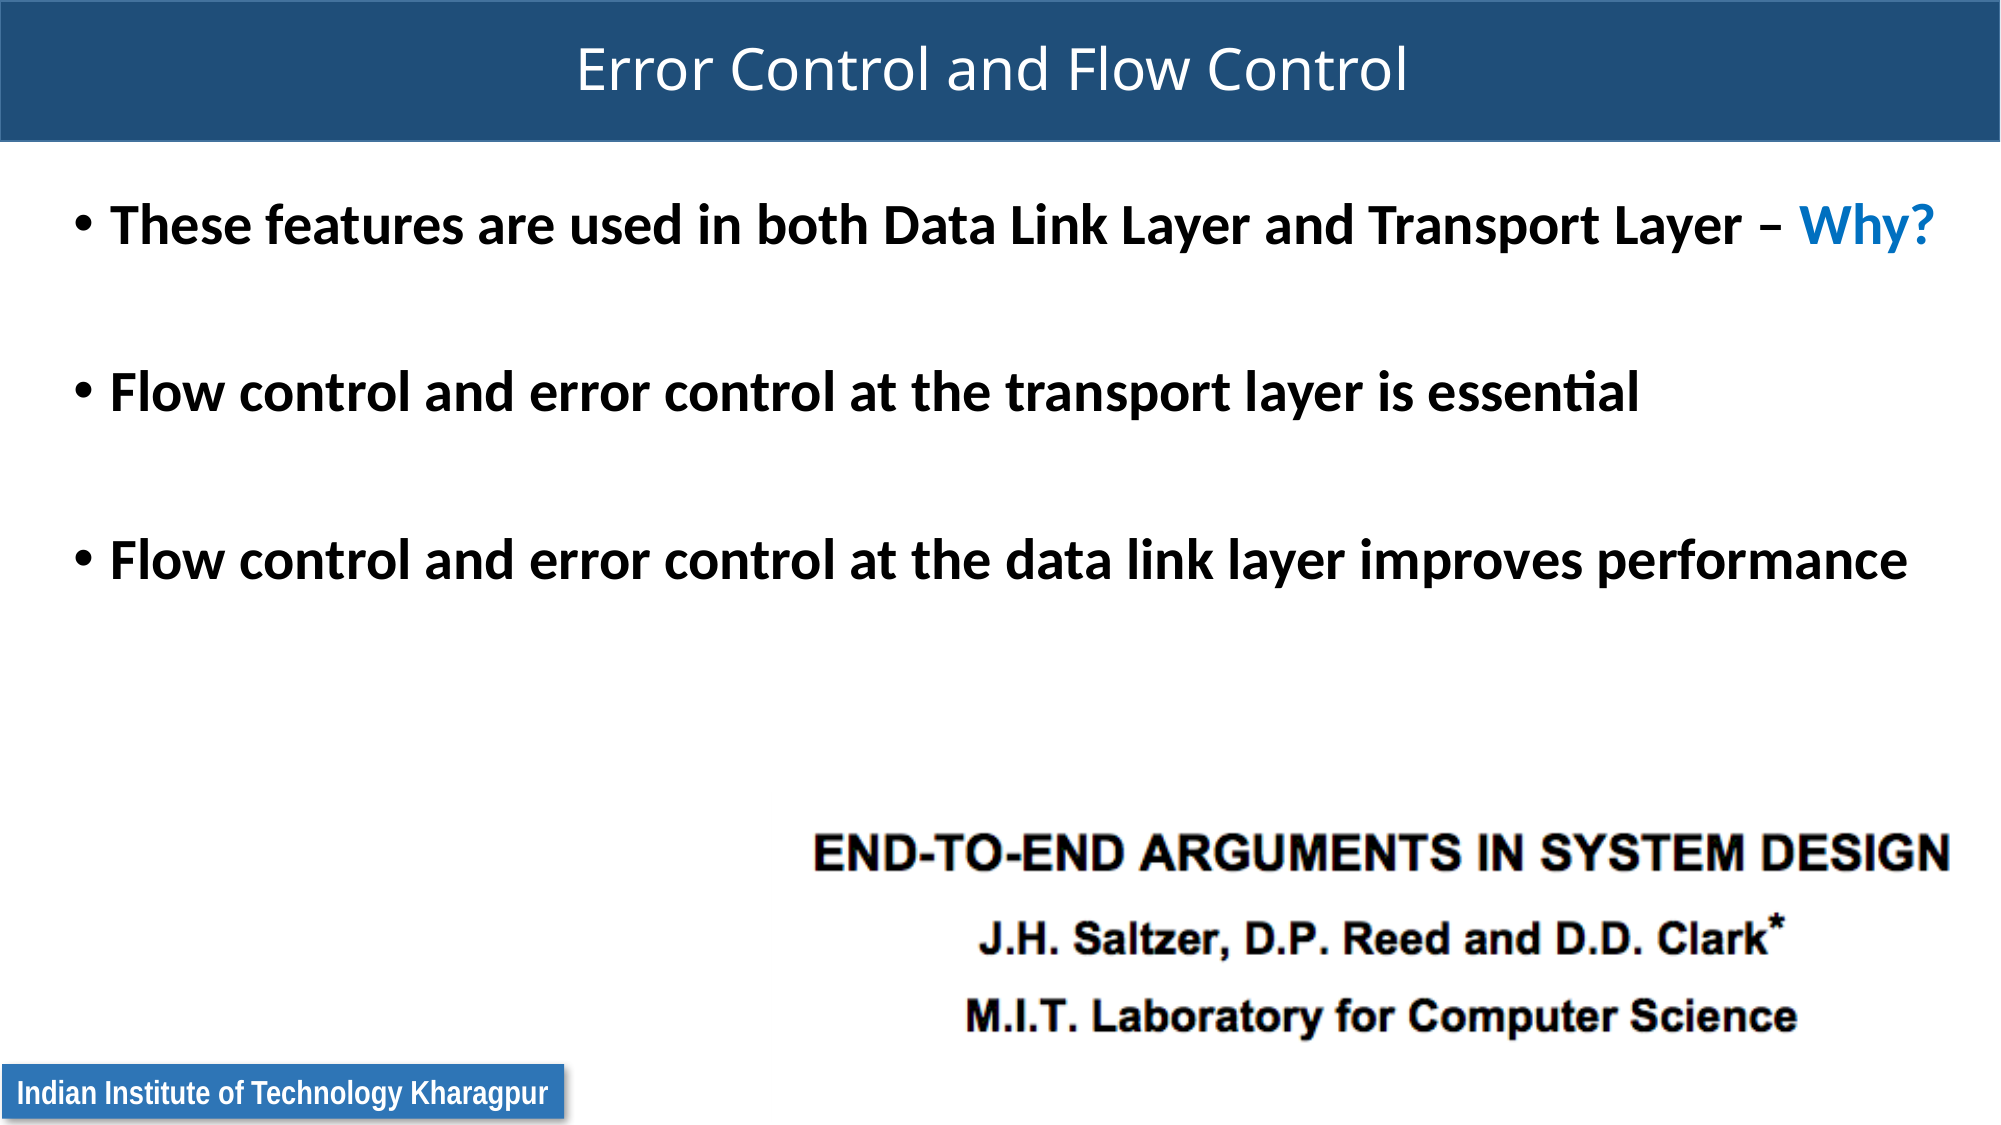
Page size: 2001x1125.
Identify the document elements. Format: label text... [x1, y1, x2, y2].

title Error Control and Flow Control [0, 1, 2000, 141]
picture [770, 792, 2000, 1122]
list These features are used in both Data Link Layer and Transport Layer – Why? Flow control and error control at the transport layer is essential Flow control and error control at the data link layer improves performance [58, 186, 1954, 1065]
